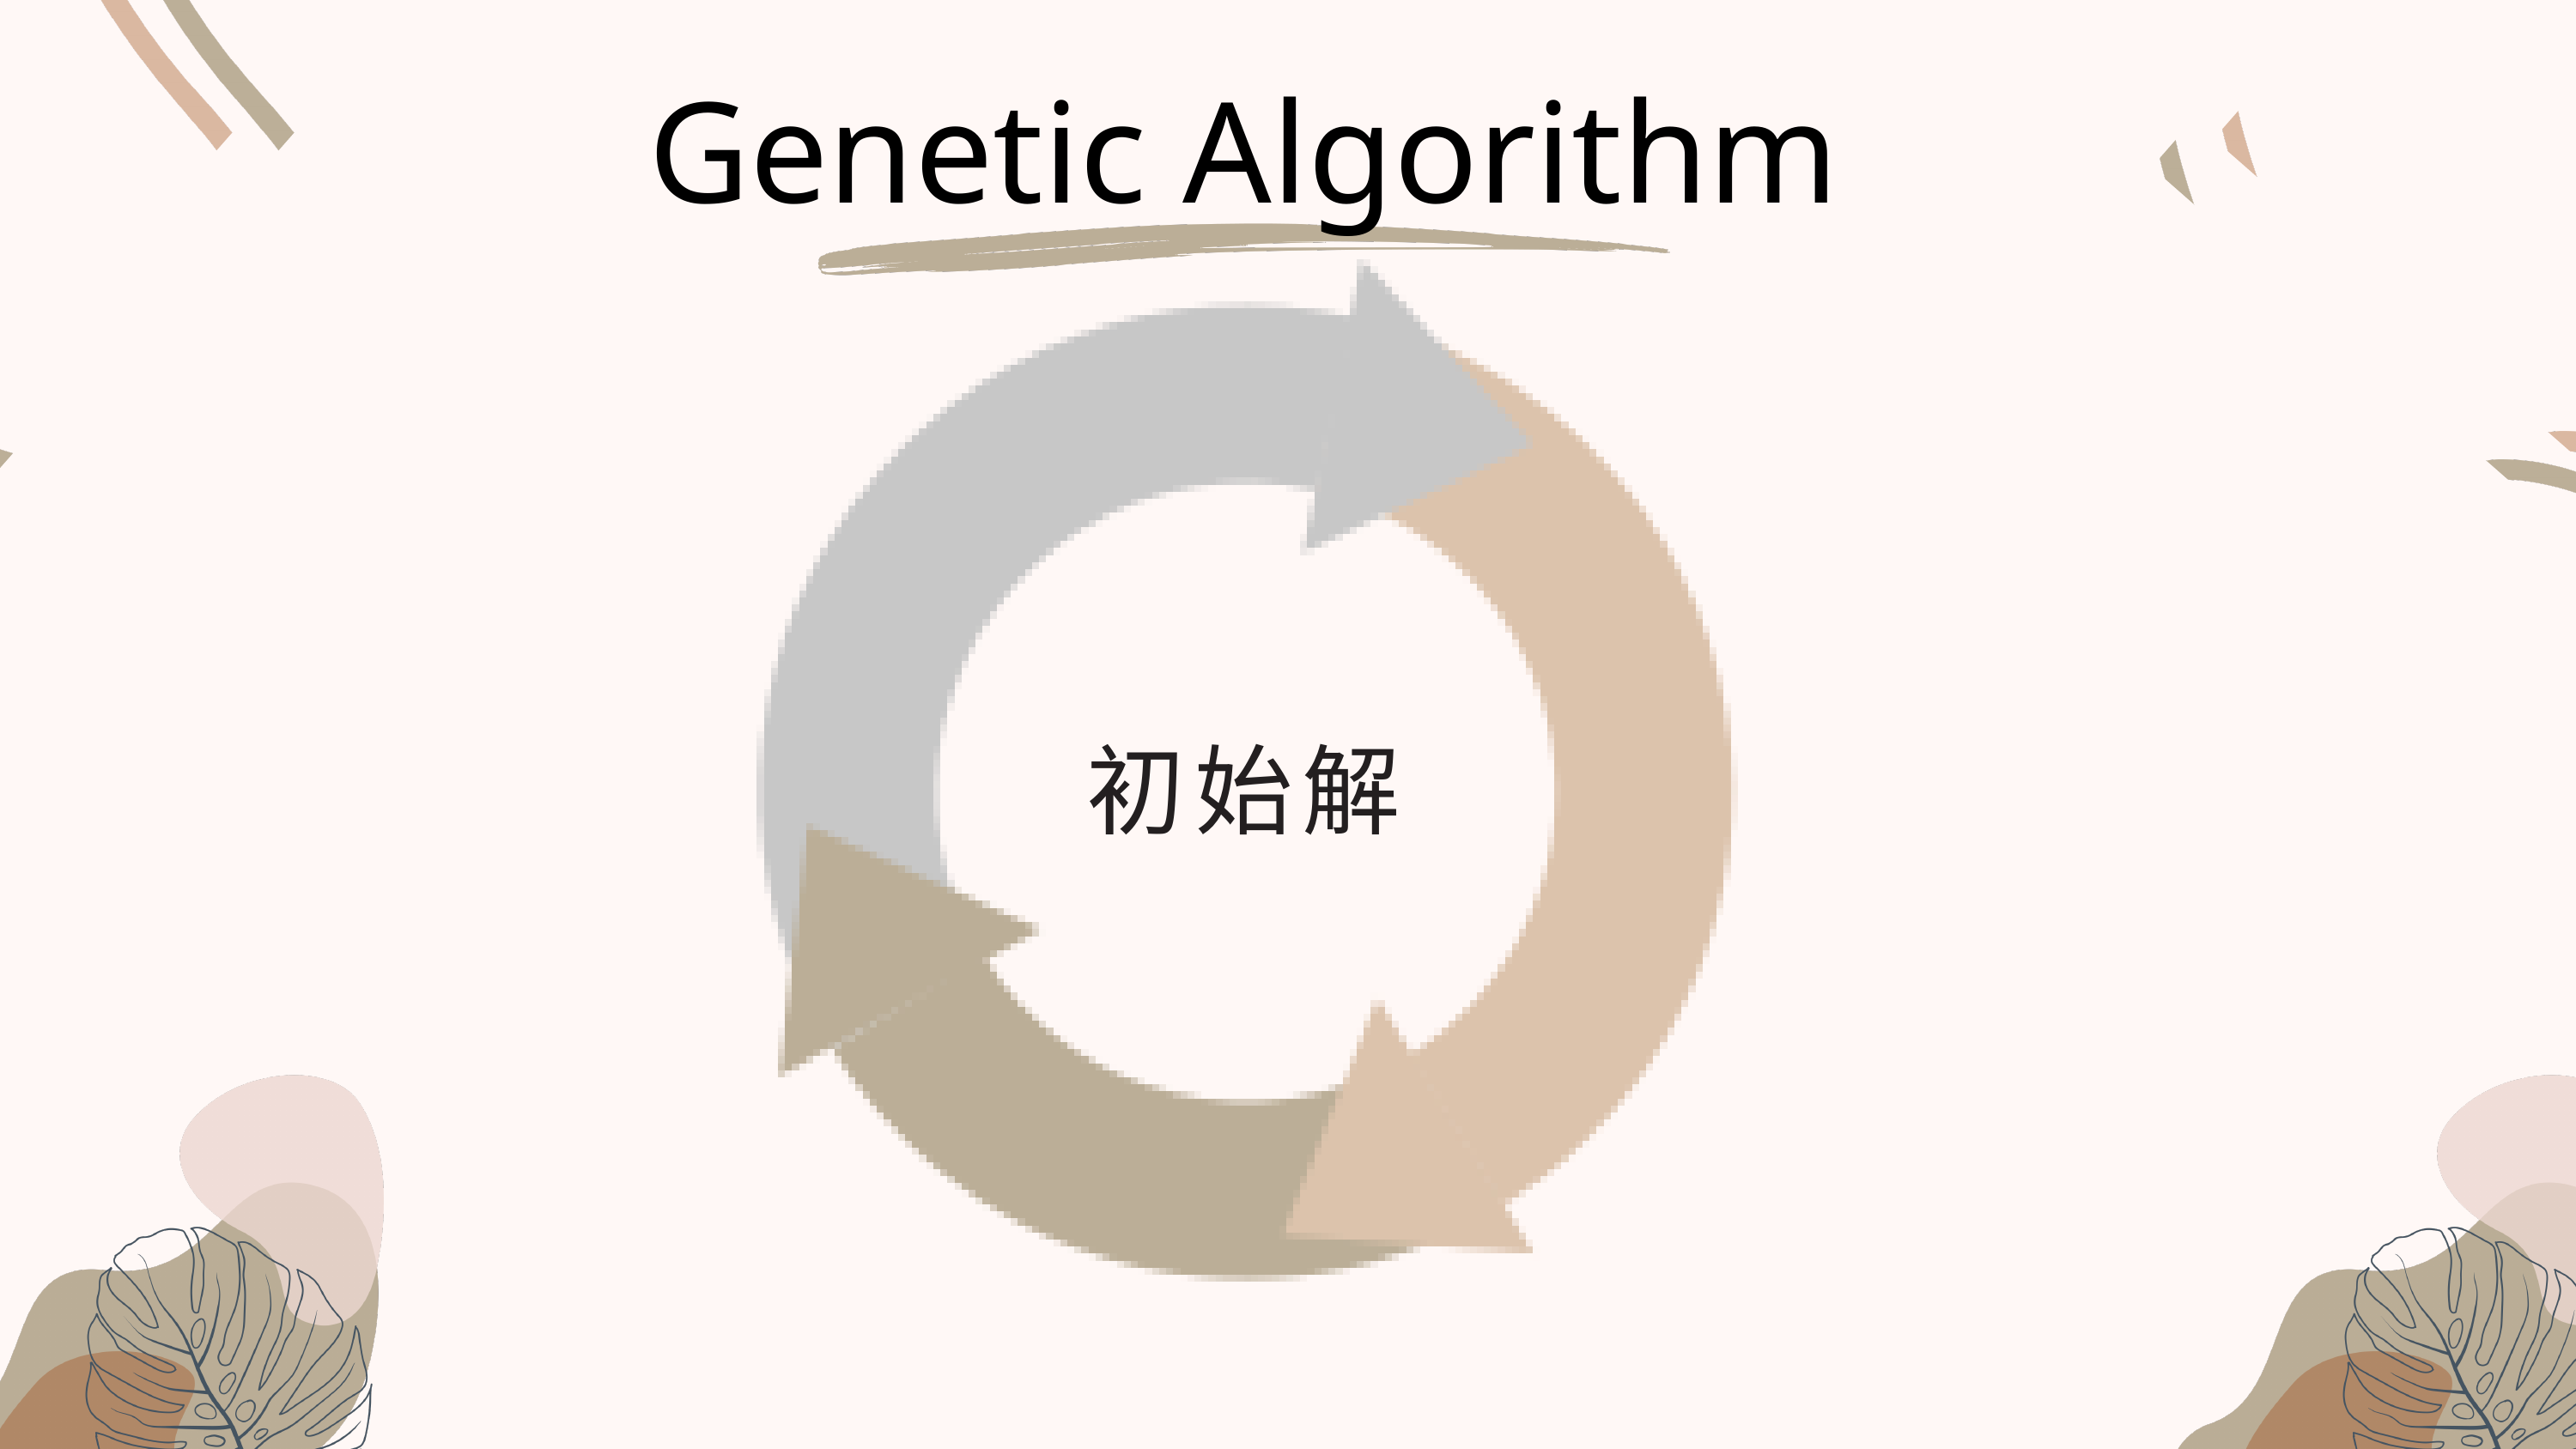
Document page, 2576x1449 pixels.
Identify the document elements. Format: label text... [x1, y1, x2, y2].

text_box [2151, 1062, 2576, 1449]
text_box 初始解 [1063, 711, 1425, 847]
text_box [2151, 0, 2576, 540]
text_box [729, 259, 1759, 1353]
text_box Genetic Algorithm [569, 34, 1918, 231]
text_box [0, 0, 275, 397]
text_box [0, 0, 337, 469]
text_box [817, 231, 1670, 259]
text_box [0, 1062, 396, 1449]
